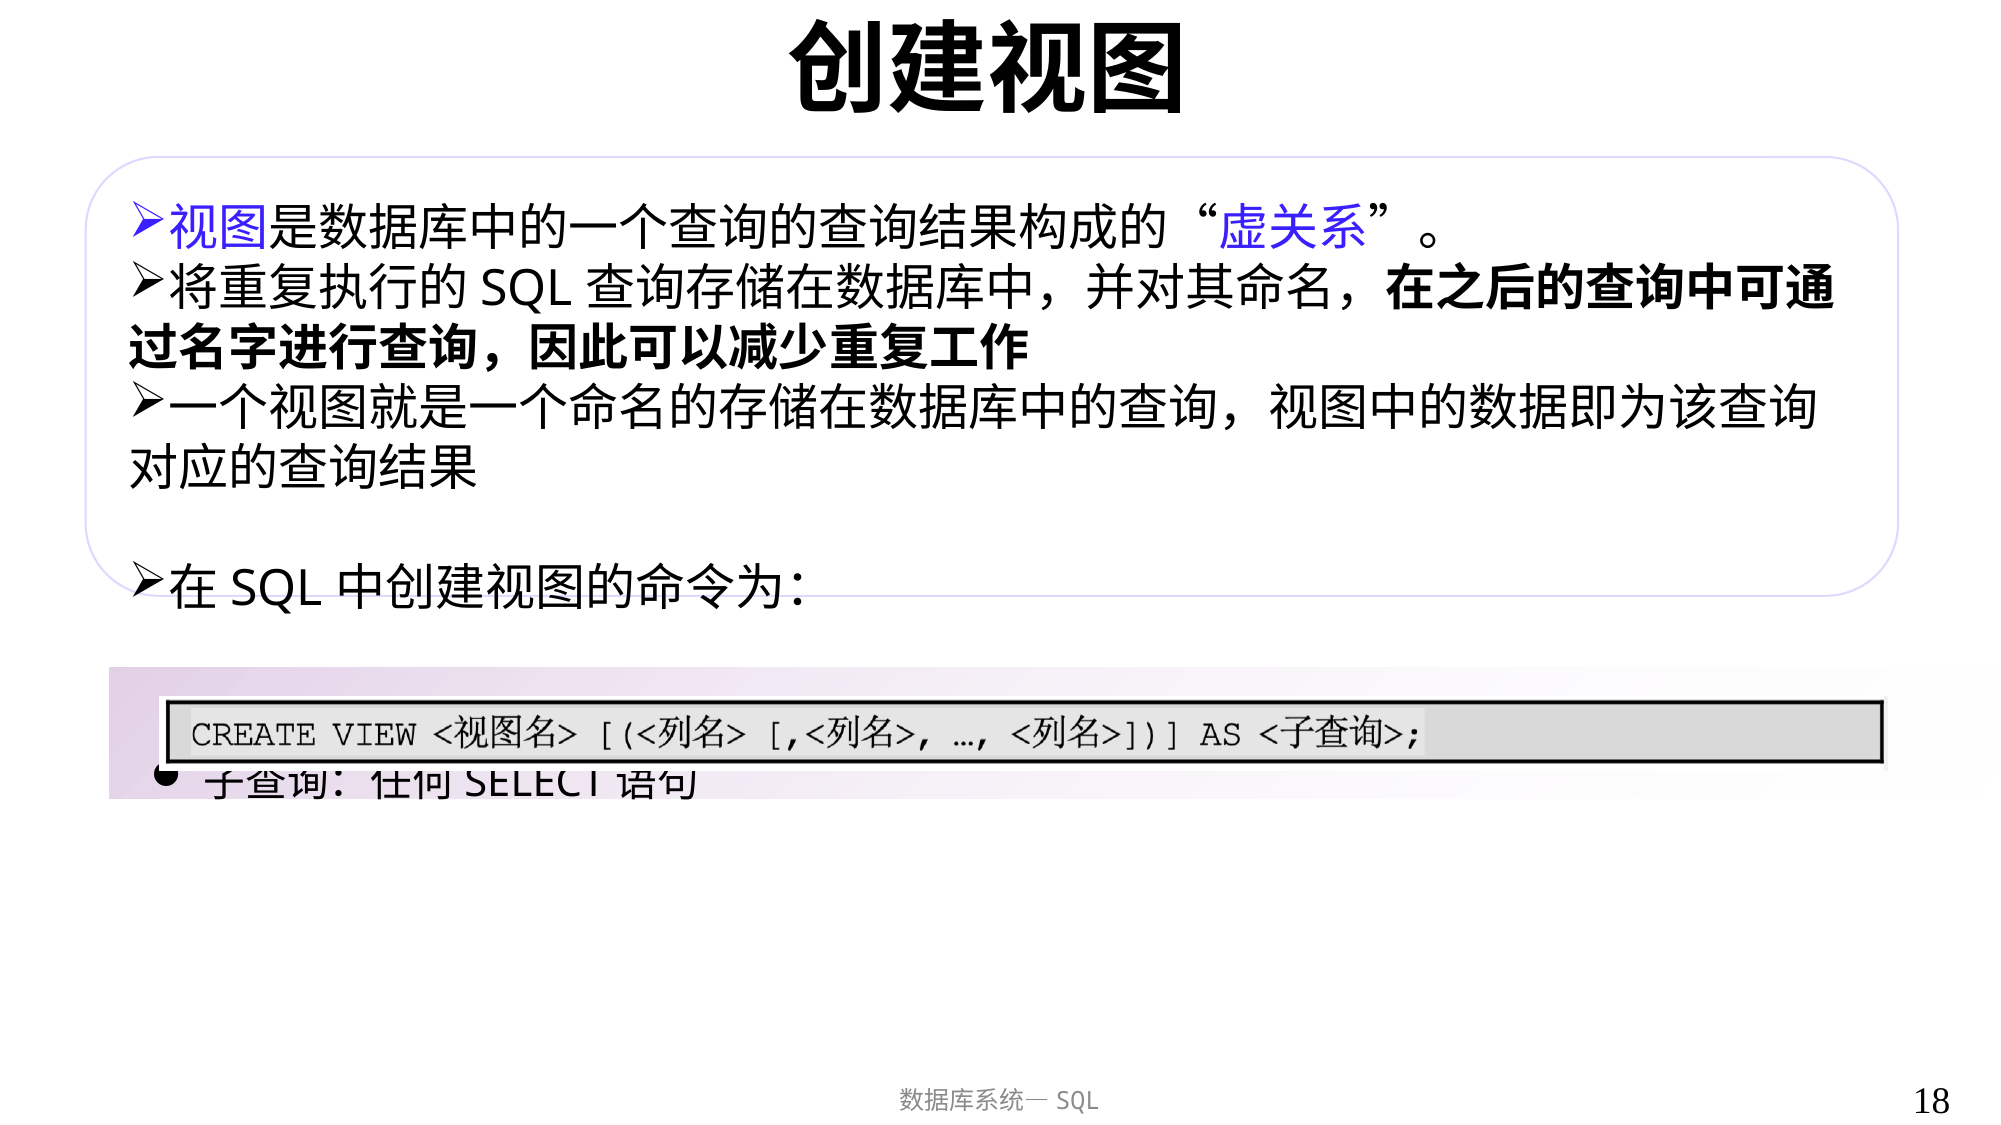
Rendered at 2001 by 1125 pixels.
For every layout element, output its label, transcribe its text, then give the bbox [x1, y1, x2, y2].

title 创建视图 [159, 8, 1815, 121]
text_box [1860, 665, 2000, 801]
footer 数据库系统—SQL [662, 1073, 1338, 1125]
list 视图是数据库中的一个查询的查询结果构成的“虚关系”。 将重复执行的SQL查询存储在数据库中，并对其命名，在之后的查询中可通过名字进行查询，因此可以减少重复工作 一个视图就是一个命名的存储在数据库中的查询，视图中的数据即为该查询对应的查询结果 在SQL中创建视图的命令为： 子查询：任何SELECT语句 [114, 188, 1860, 921]
text_box [85, 156, 1899, 588]
slide_number 18 [1898, 1069, 2000, 1125]
picture [159, 695, 1888, 771]
text_box [107, 665, 114, 801]
